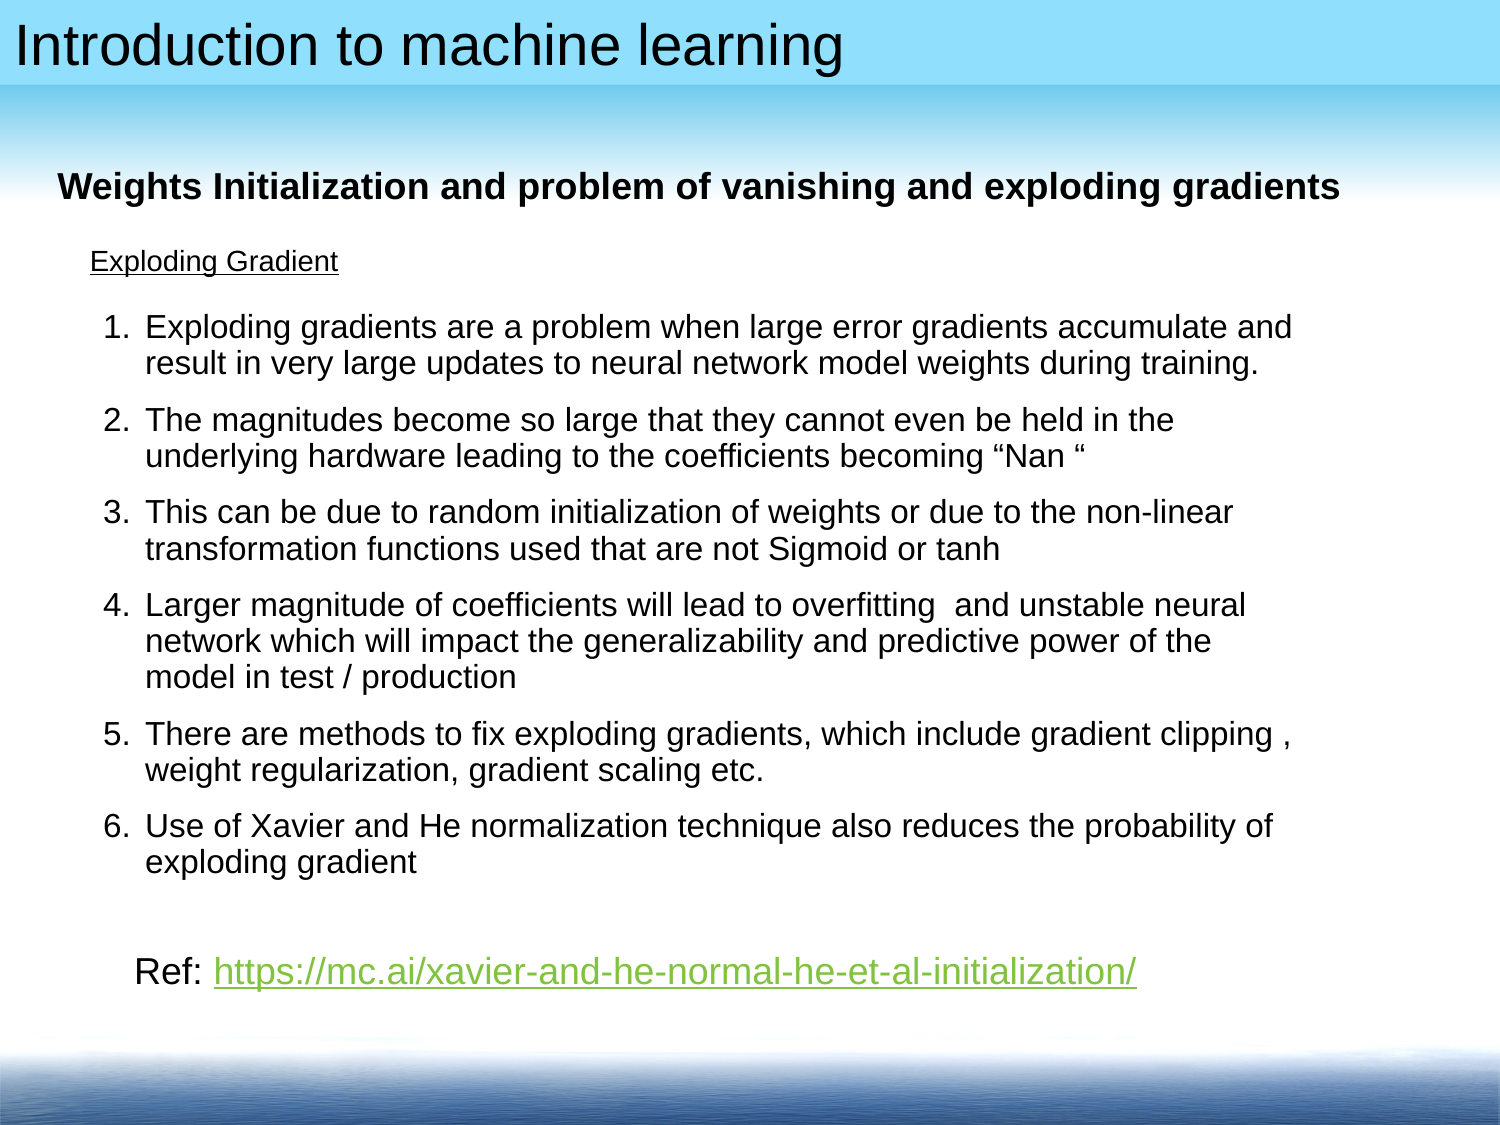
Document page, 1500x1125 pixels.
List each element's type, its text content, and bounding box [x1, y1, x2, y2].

text_box Weights Initialization and problem of vanishing and exploding gradients [42, 154, 1418, 215]
text_box Exploding gradients are a problem when large error gradients accumulate and result in very large updates to neural network model weights during training. The magnitudes become so large that they cannot even be held in the underlying hardware leading to the coefficients becoming “Nan “ This can be due to random initialization of weights or due to the non-linear transformation functions used that are not Sigmoid or tanh Larger magnitude of coefficients will lead to overfitting and unstable neural network which will impact the generalizability and predictive power of the model in test / production There are methods to fix exploding gradients, which include gradient clipping , weight regularization, gradient scaling etc. Use of Xavier and He normalization technique also reduces the probability of exploding gradient [91, 304, 1320, 887]
text_box Exploding Gradient [75, 235, 1303, 285]
picture [0, 1037, 1500, 1125]
text_box Ref: https://mc.ai/xavier-and-he-normal-he-et-al-initialization/ [119, 940, 1325, 1000]
